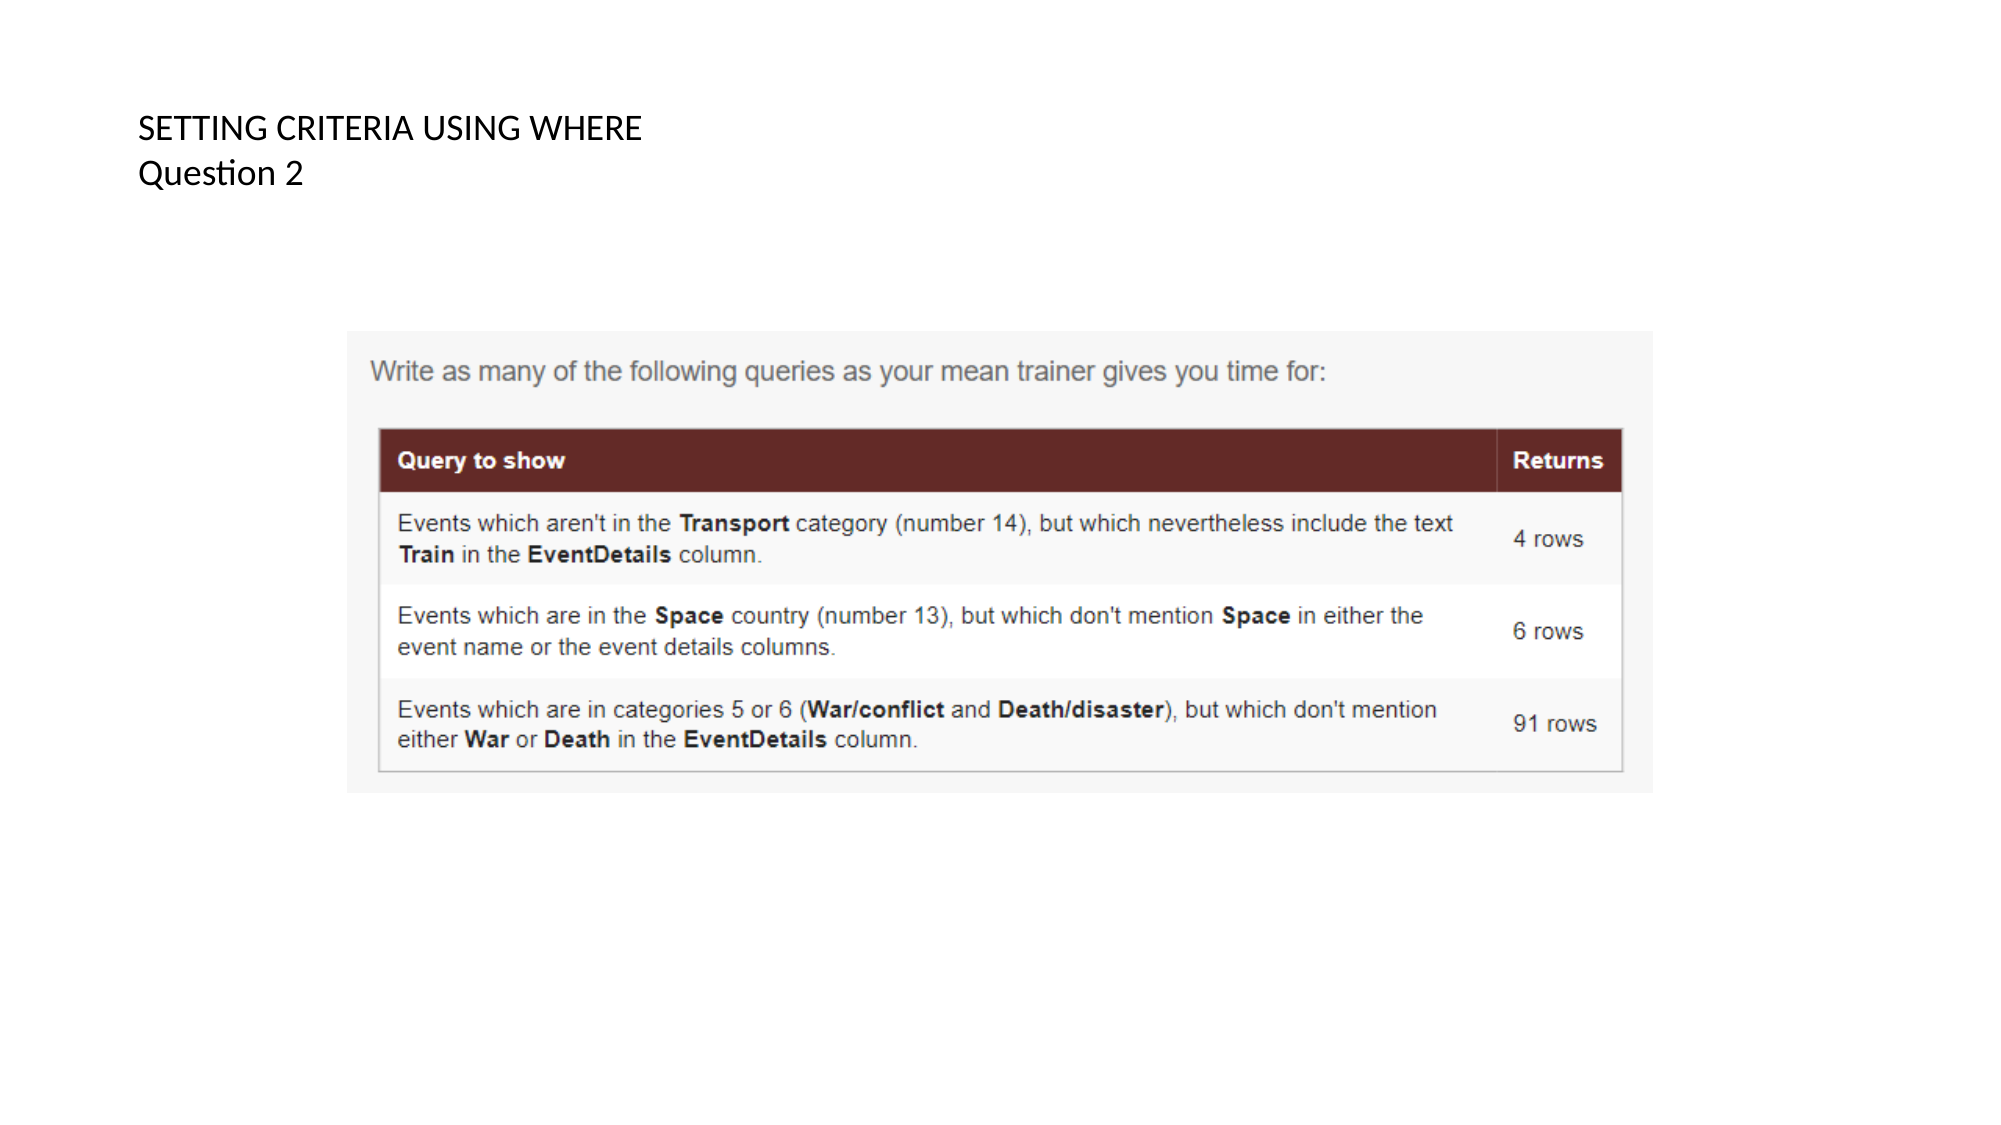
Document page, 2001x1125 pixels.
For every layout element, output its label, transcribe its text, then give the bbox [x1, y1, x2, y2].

text_box SETTING CRITERIA USING WHERE Question 2 [123, 95, 1124, 201]
picture [347, 331, 1653, 793]
